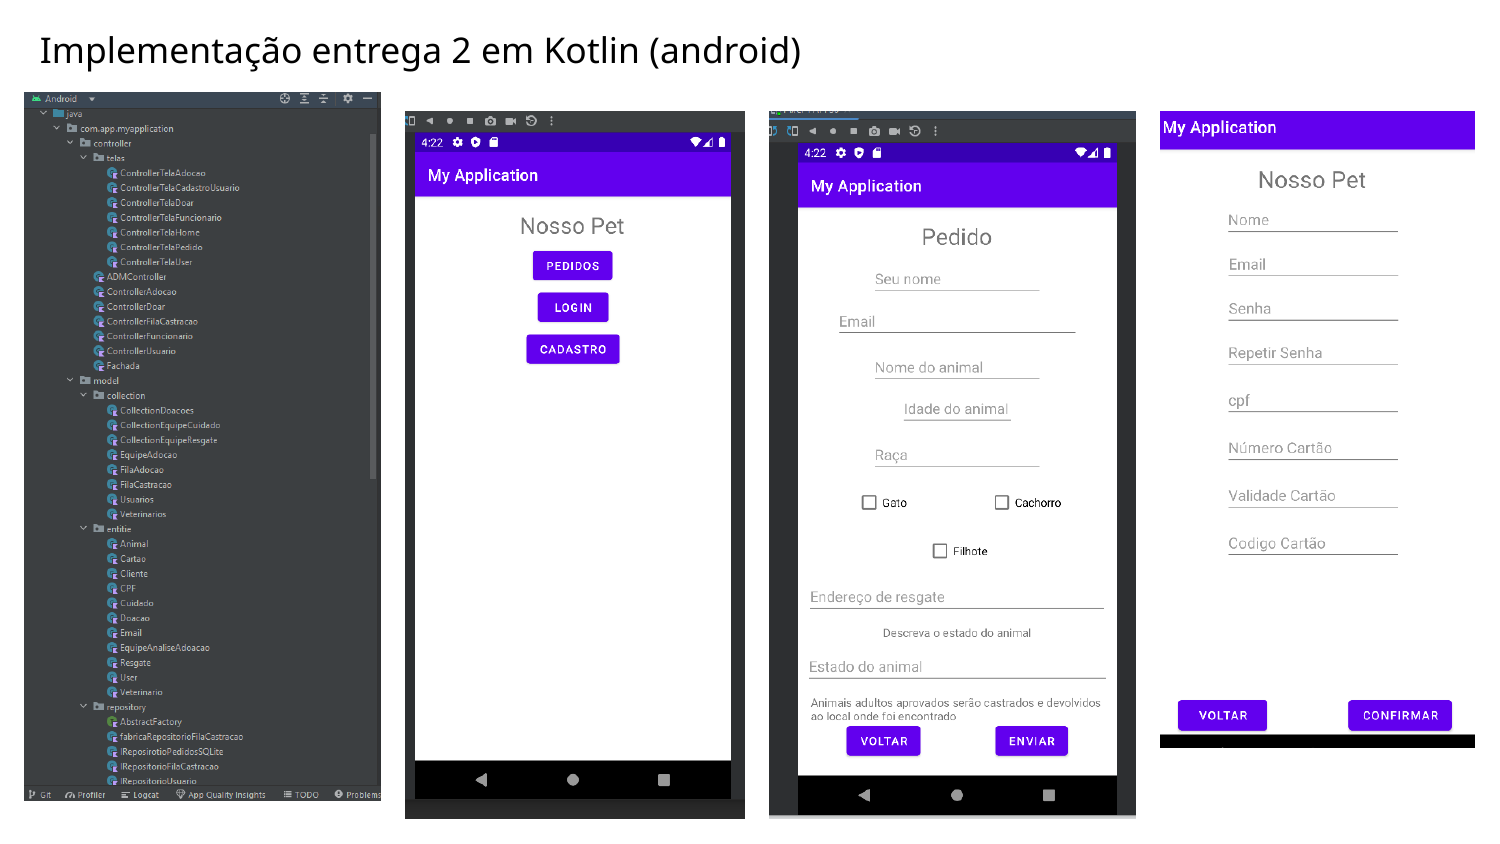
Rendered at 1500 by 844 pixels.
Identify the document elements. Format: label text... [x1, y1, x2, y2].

picture [769, 110, 1136, 819]
text_box Implementação entrega 2 em Kotlin (android) [24, 12, 1424, 86]
picture [405, 110, 746, 819]
picture [24, 92, 382, 801]
picture [1160, 110, 1476, 748]
